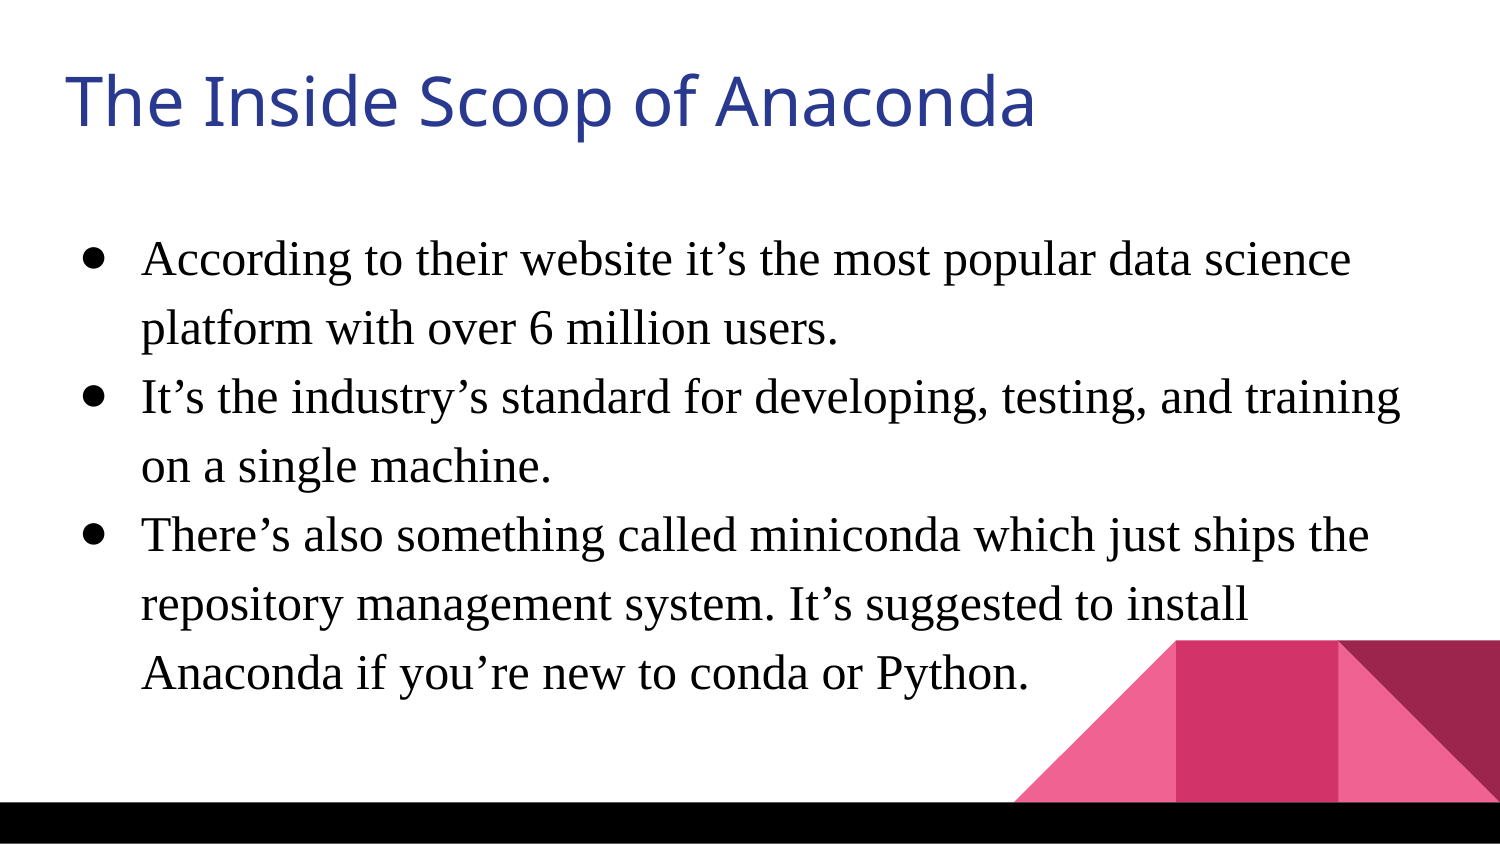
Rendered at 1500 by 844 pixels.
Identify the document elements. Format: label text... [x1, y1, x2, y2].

text_box The Inside Scoop of Anaconda [51, 42, 1449, 167]
text_box According to their website it’s the most popular data science platform with over 6 million users. It’s the industry’s standard for developing, testing, and training on a single machine. There’s also something called miniconda which just ships the repository management system. It’s suggested to install Anaconda if you’re new to conda or Python. [51, 201, 1449, 750]
